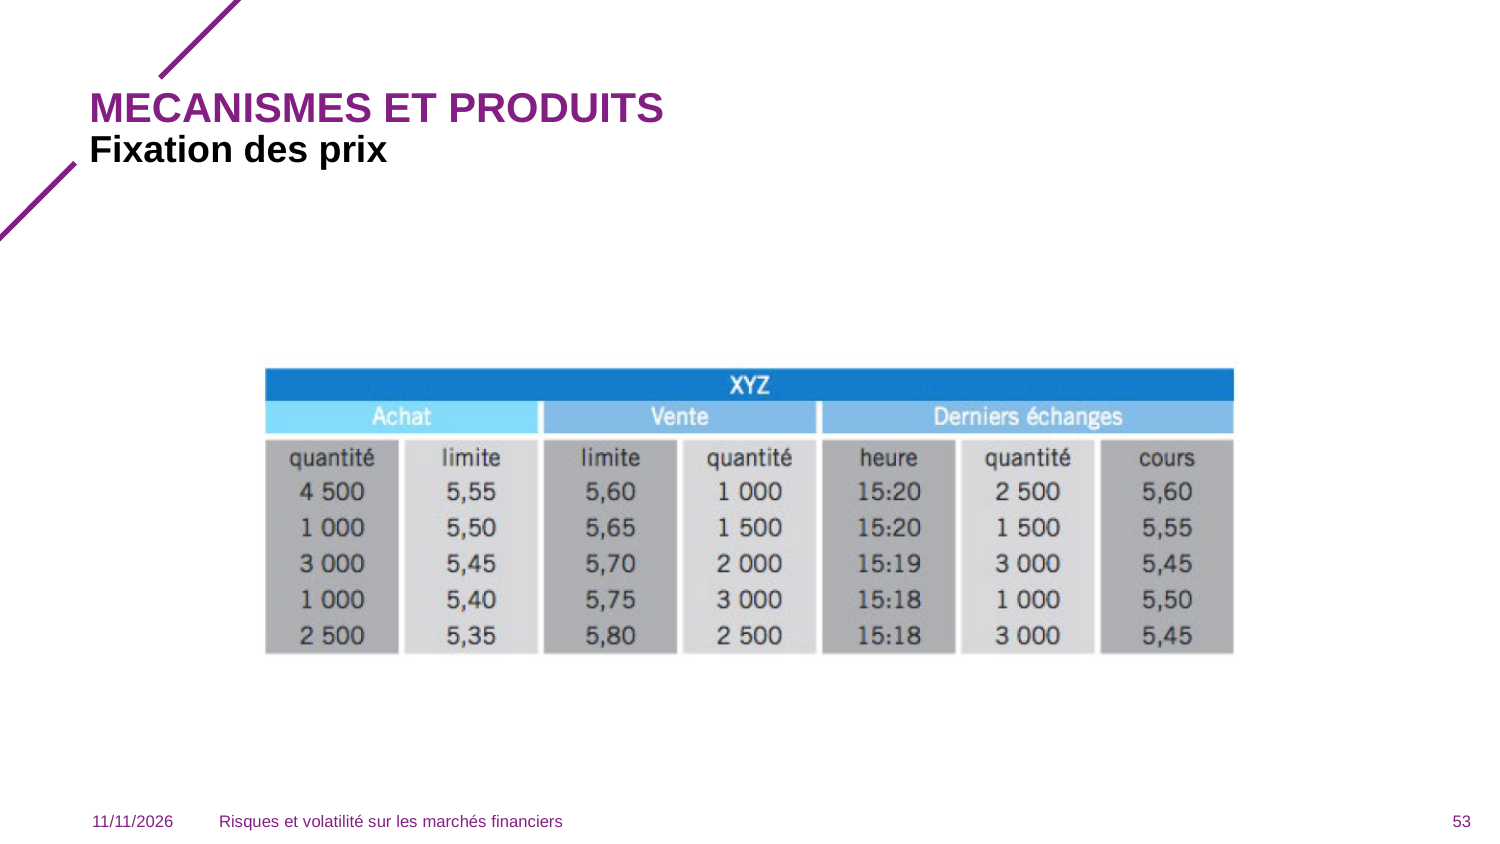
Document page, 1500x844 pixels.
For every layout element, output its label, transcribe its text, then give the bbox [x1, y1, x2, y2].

title MECANISMES et produits [74, 86, 1385, 132]
picture [263, 359, 1237, 657]
list Fixation des prix [74, 132, 1385, 220]
slide_number 53 [1387, 797, 1487, 844]
footer Risques et volatilité sur les marchés financiers [205, 797, 1385, 844]
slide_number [77, 797, 205, 844]
